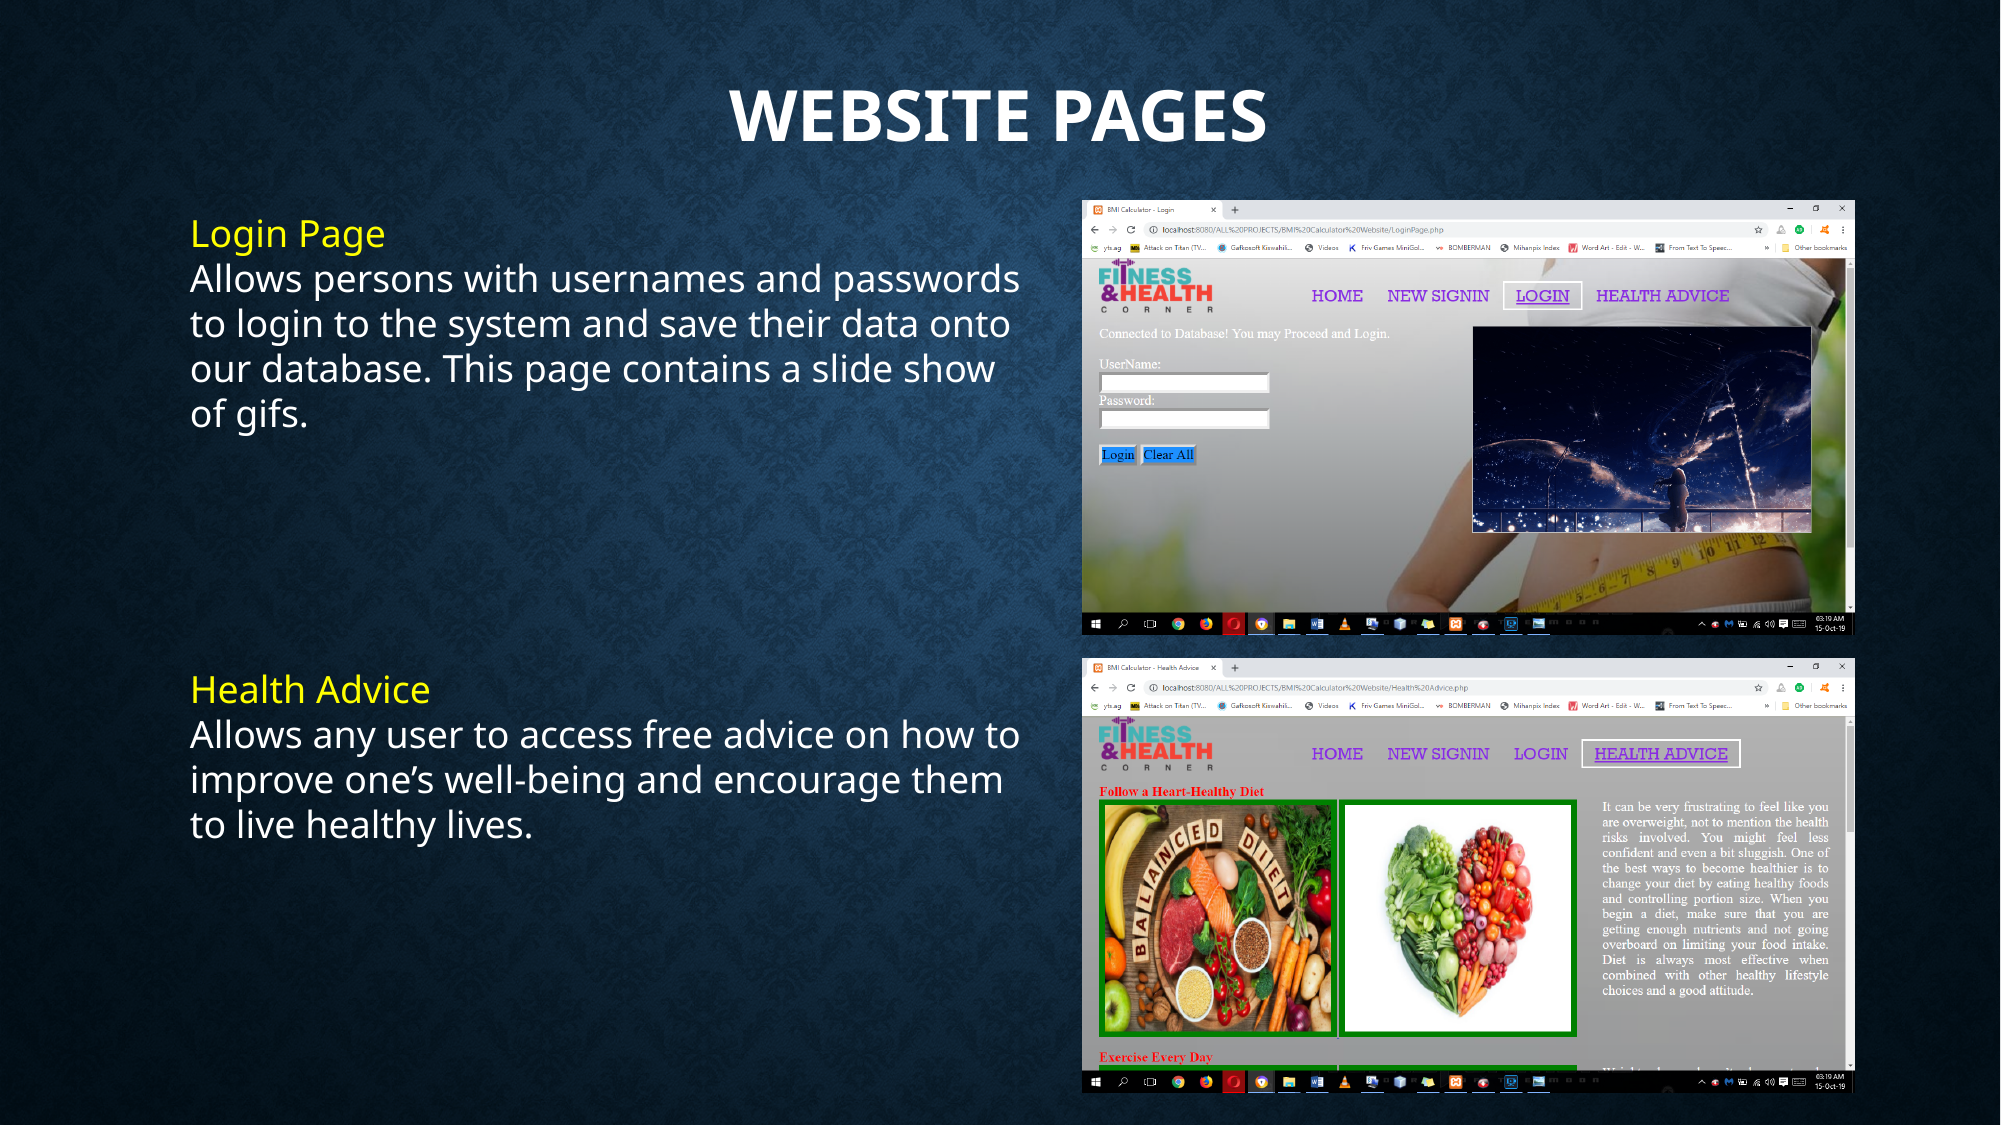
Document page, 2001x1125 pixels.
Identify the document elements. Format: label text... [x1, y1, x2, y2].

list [1082, 200, 1856, 636]
title Website pages [149, 59, 1849, 178]
text_box Health Advice Allows any user to access free advice on how to improve one’s well-being and encourage them to live healthy lives. [175, 658, 1057, 854]
picture [1082, 658, 1856, 1094]
text_box Login Page Allows persons with usernames and passwords to login to the system and save their data onto our database. This page contains a slide show of gifs. [175, 202, 1057, 443]
